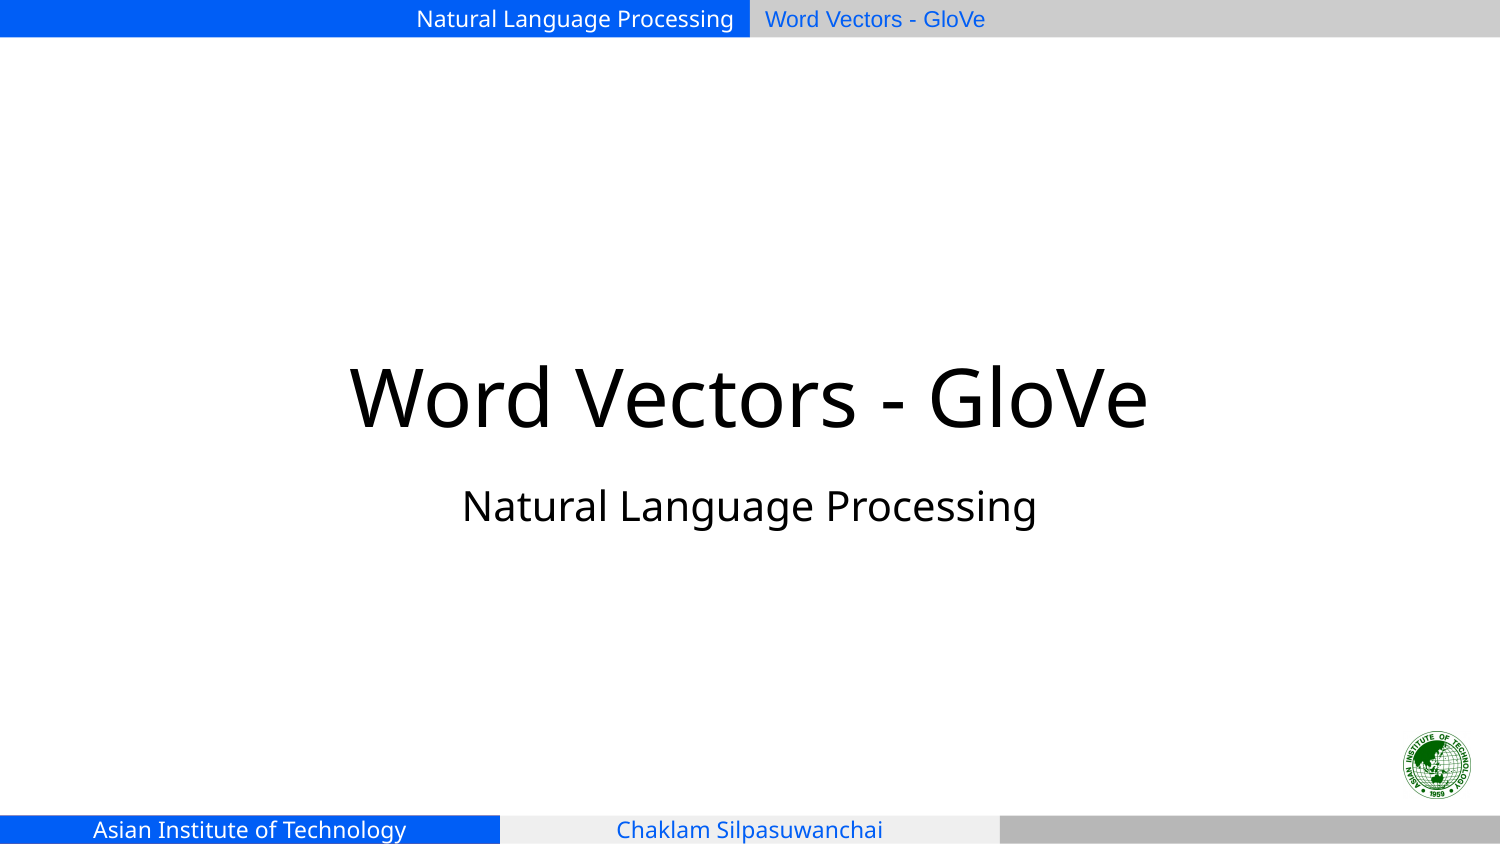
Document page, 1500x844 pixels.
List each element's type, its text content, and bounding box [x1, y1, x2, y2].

subtitle Natural Language Processing [51, 464, 1449, 595]
picture [1403, 731, 1471, 799]
title Word Vectors - GloVe [51, 122, 1449, 459]
